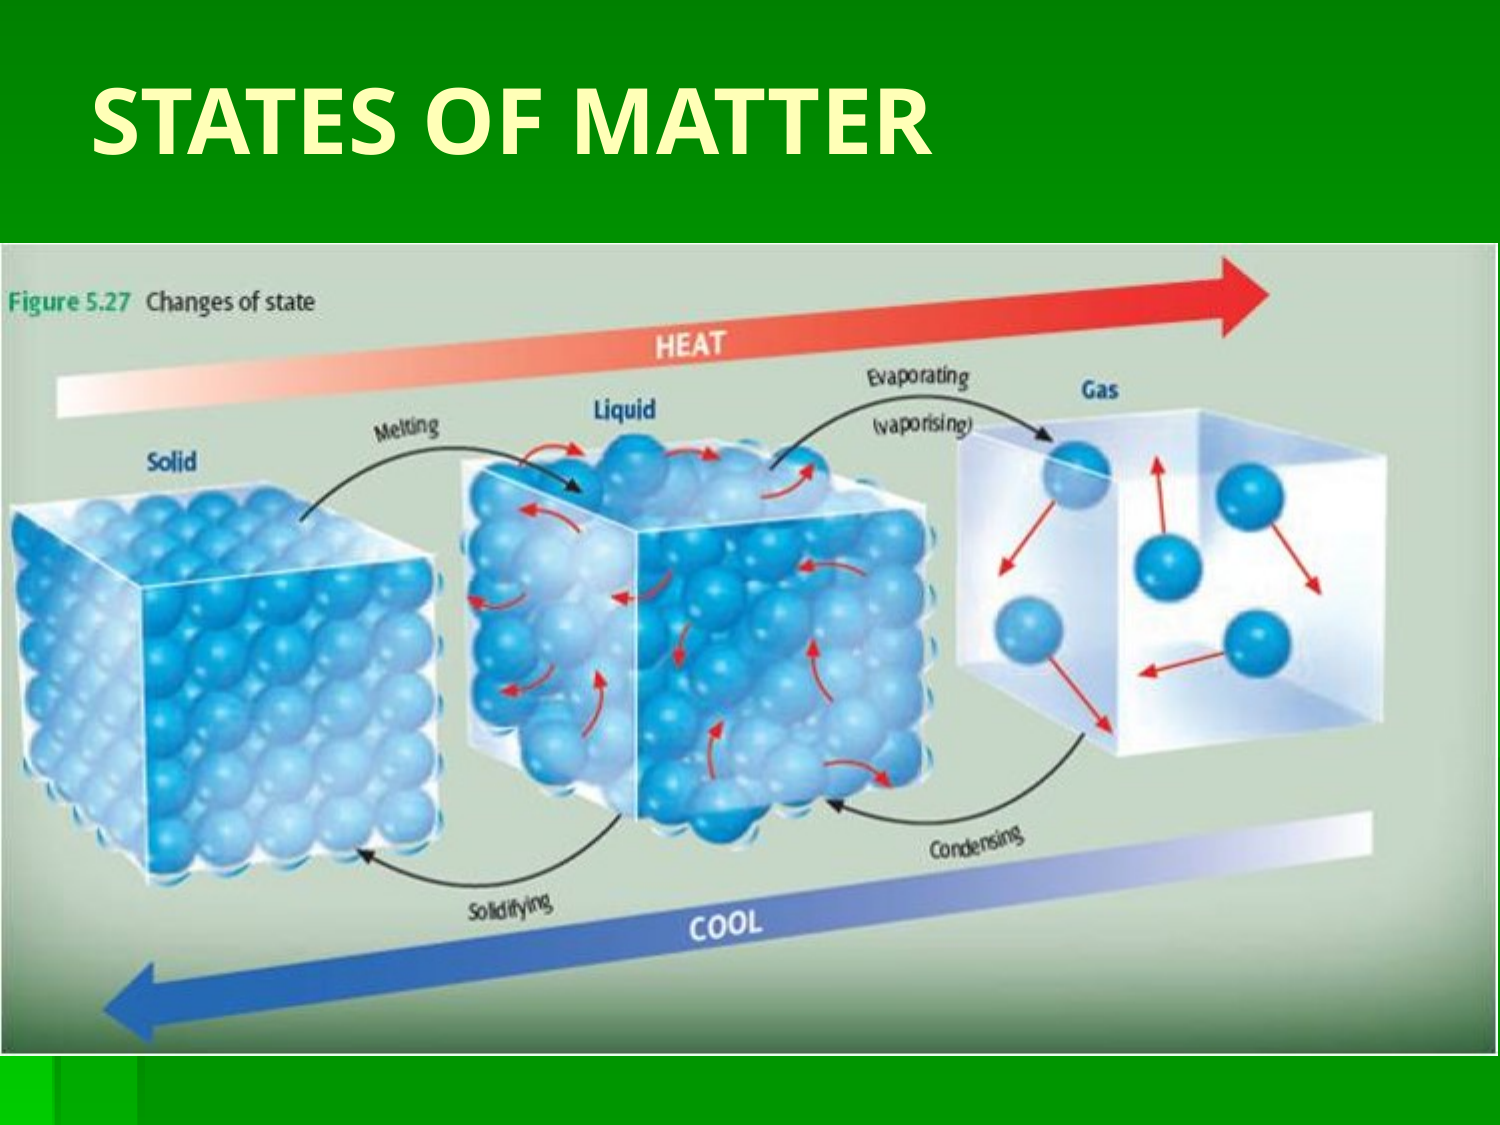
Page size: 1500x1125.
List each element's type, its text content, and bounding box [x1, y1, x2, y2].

title STATES OF MATTER [74, 0, 1451, 236]
picture [0, 243, 1499, 1056]
